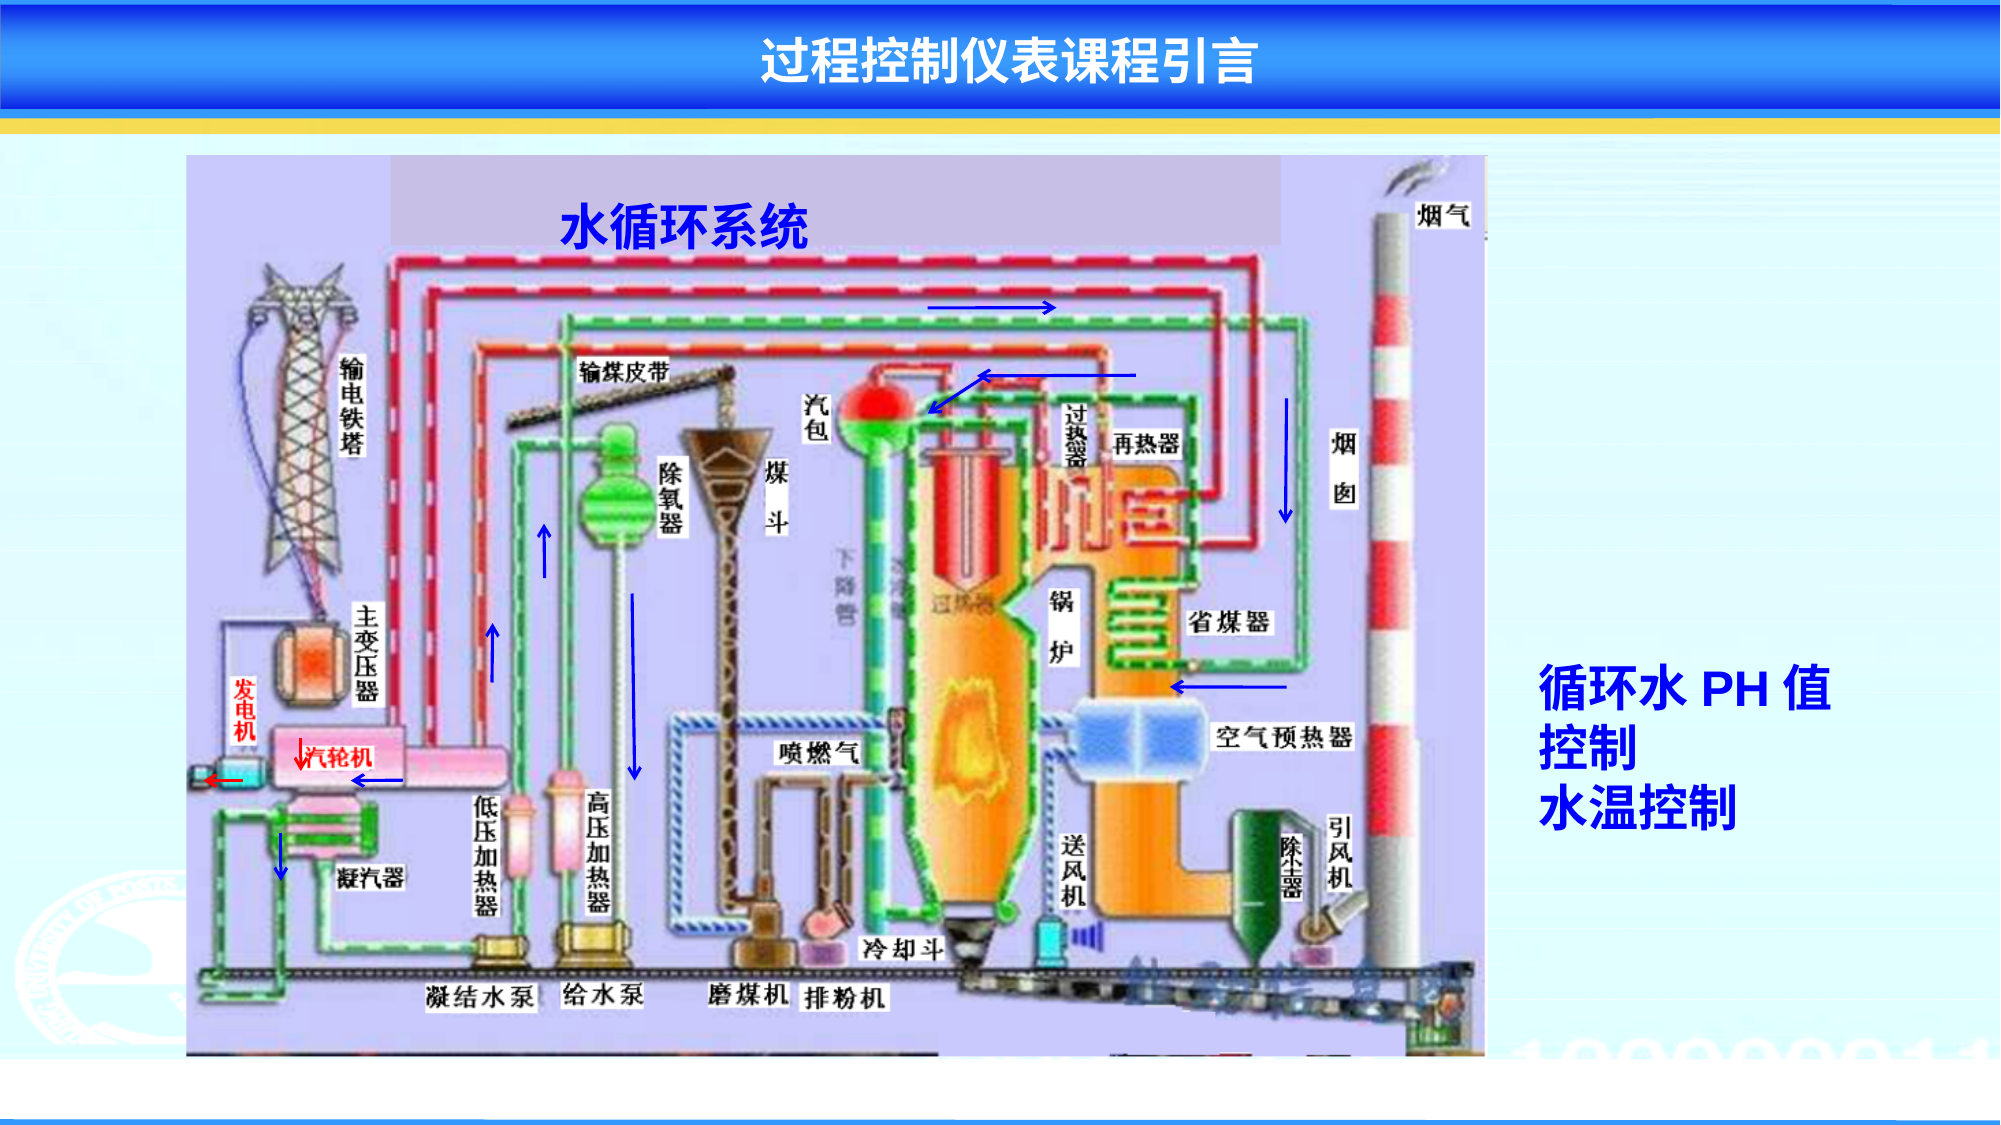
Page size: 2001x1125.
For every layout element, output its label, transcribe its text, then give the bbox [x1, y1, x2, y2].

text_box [927, 377, 983, 414]
text_box 过程控制仪表课程引言 [725, 22, 1275, 153]
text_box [186, 155, 1488, 1058]
picture [0, 0, 2001, 116]
text_box 循环水PH值控制 水温控制 [1524, 649, 1853, 844]
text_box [631, 593, 635, 781]
